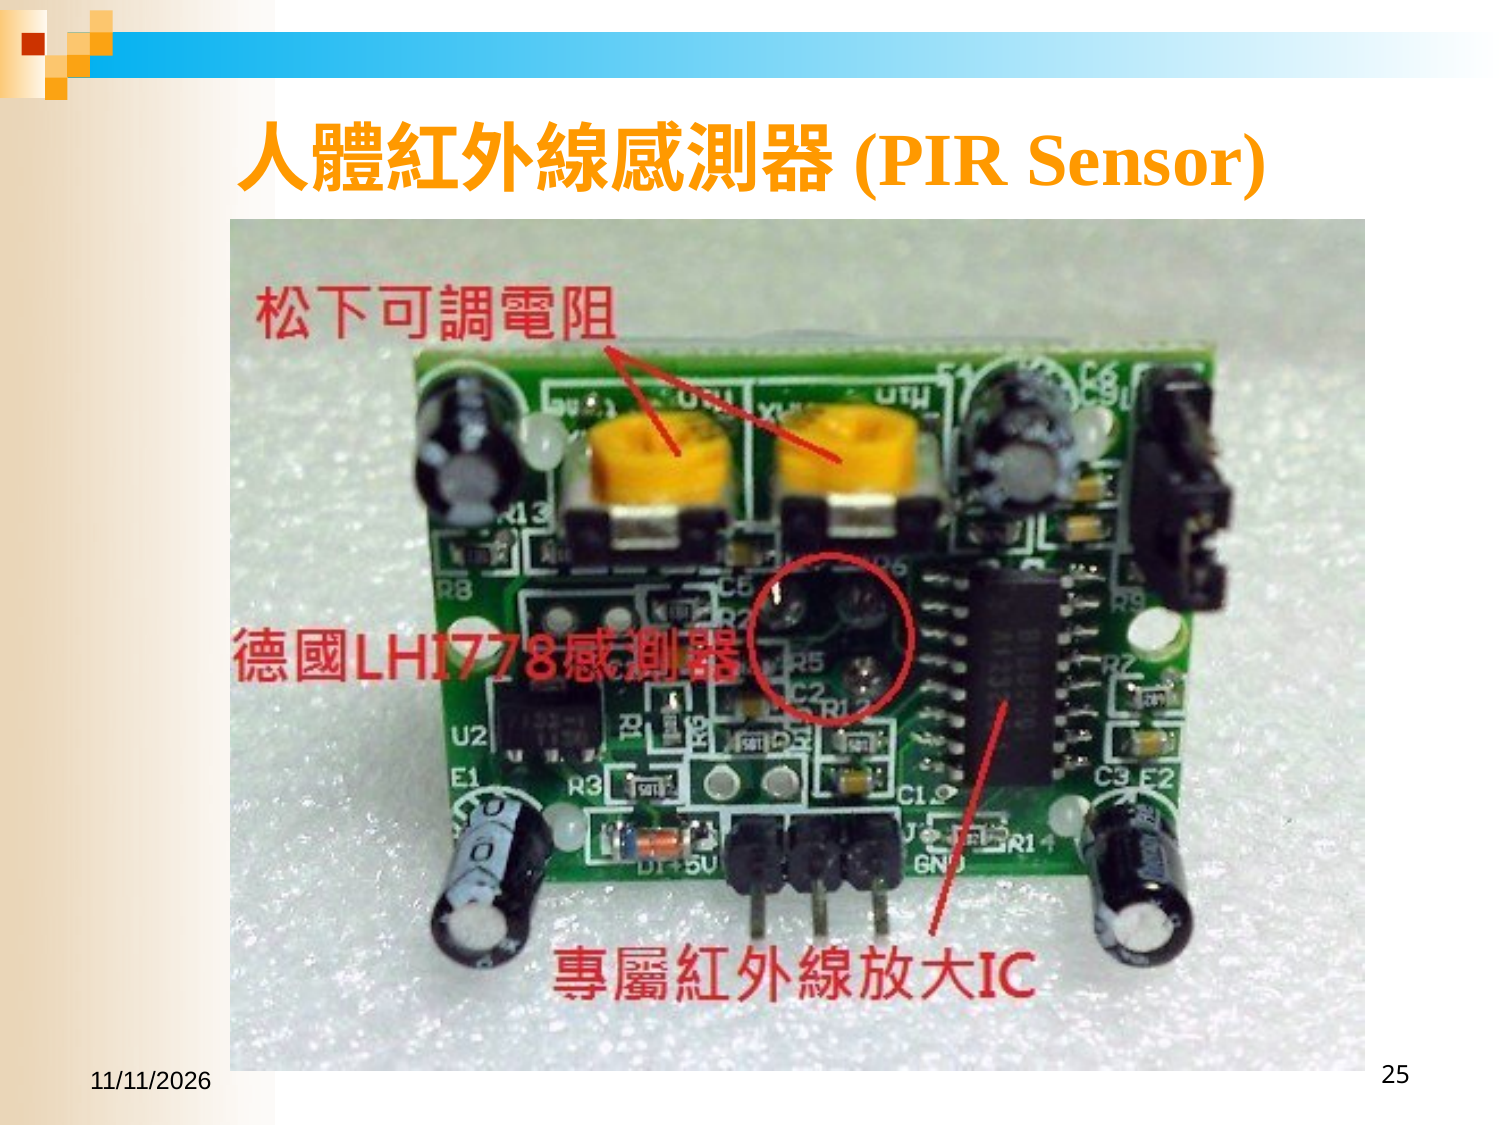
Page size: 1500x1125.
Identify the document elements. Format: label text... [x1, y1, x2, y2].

picture [229, 219, 1365, 1071]
title 人體紅外線感測器(PIR Sensor) [76, 42, 1427, 268]
slide_number 25 [1074, 1025, 1425, 1100]
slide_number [75, 1024, 425, 1103]
